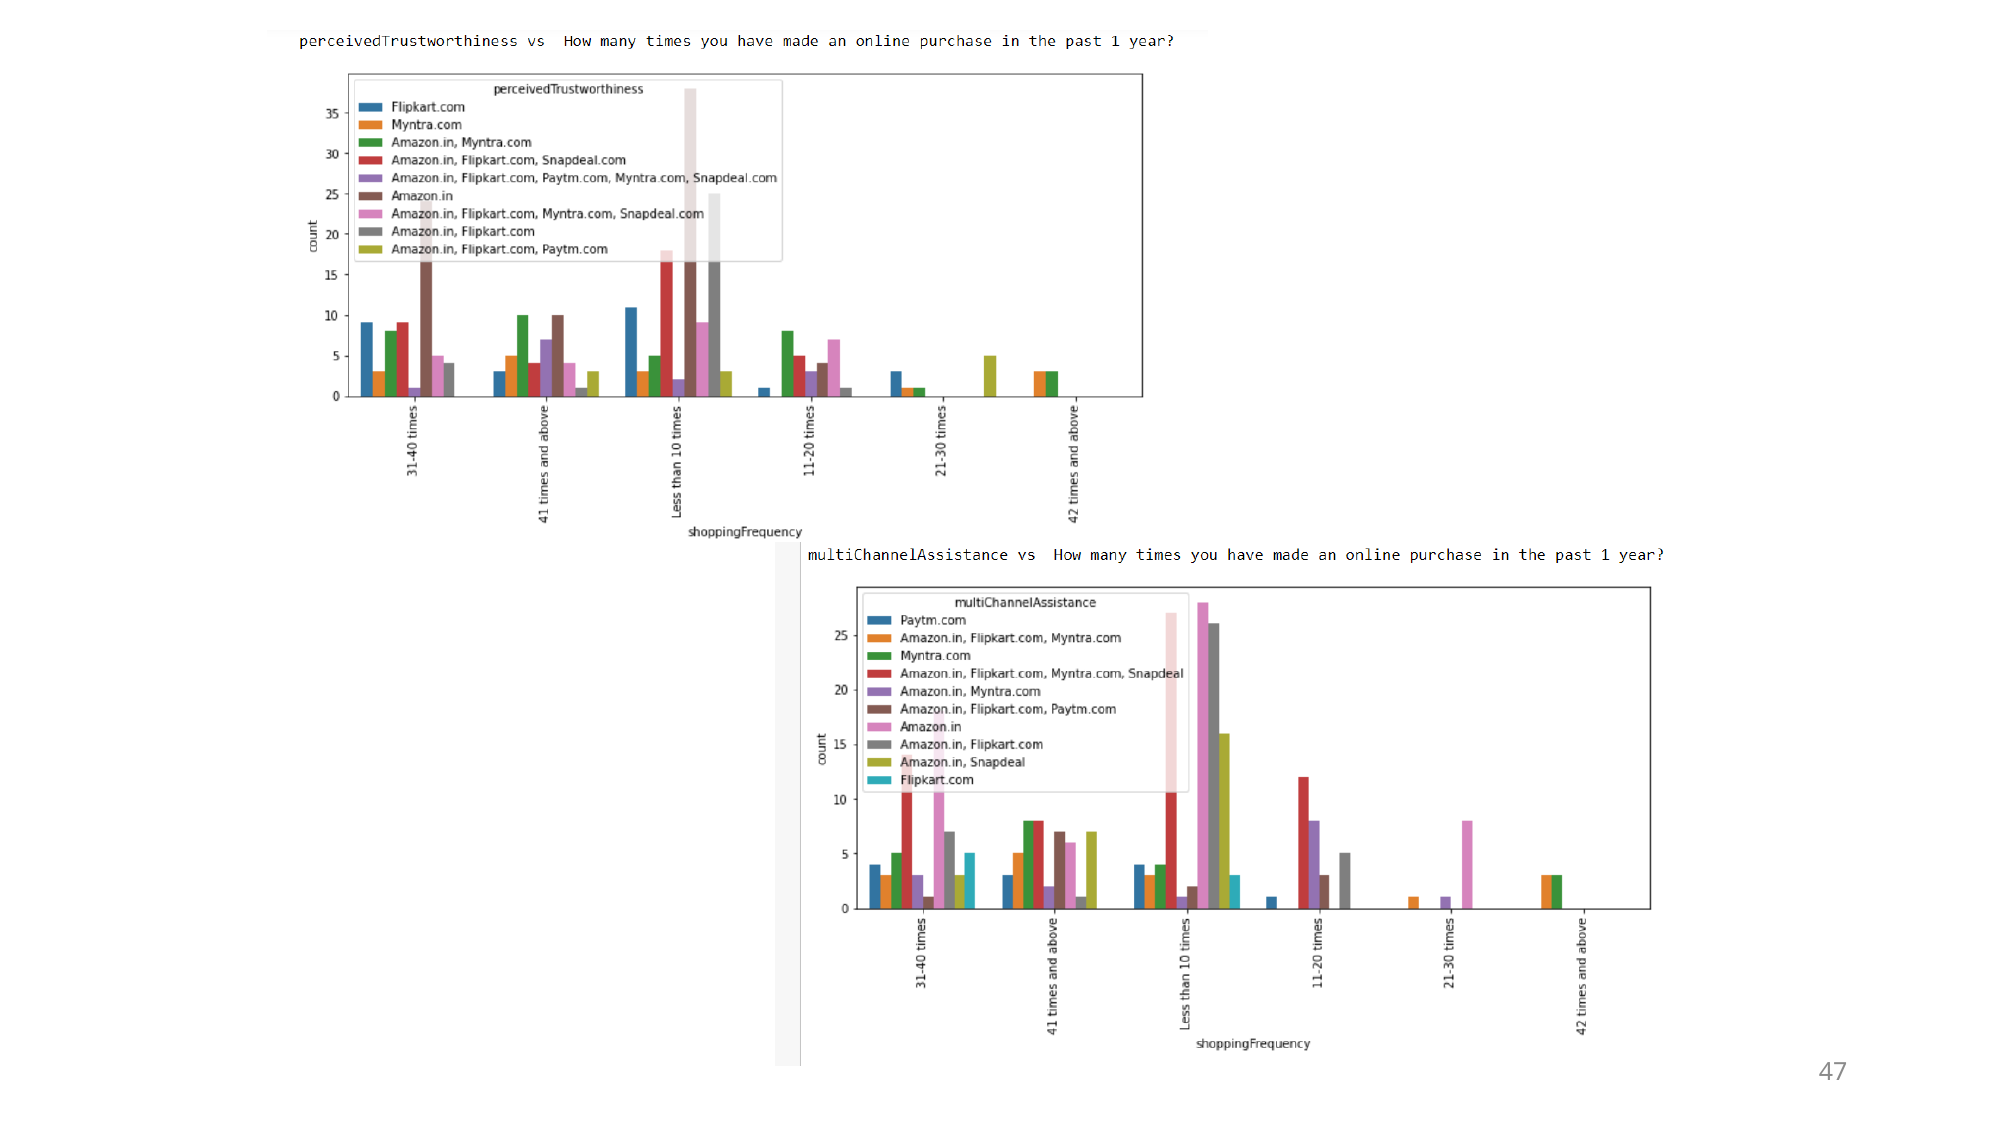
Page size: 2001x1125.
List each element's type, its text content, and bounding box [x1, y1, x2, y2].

picture [267, 30, 1716, 1067]
slide_number 47 [1412, 1042, 1863, 1103]
